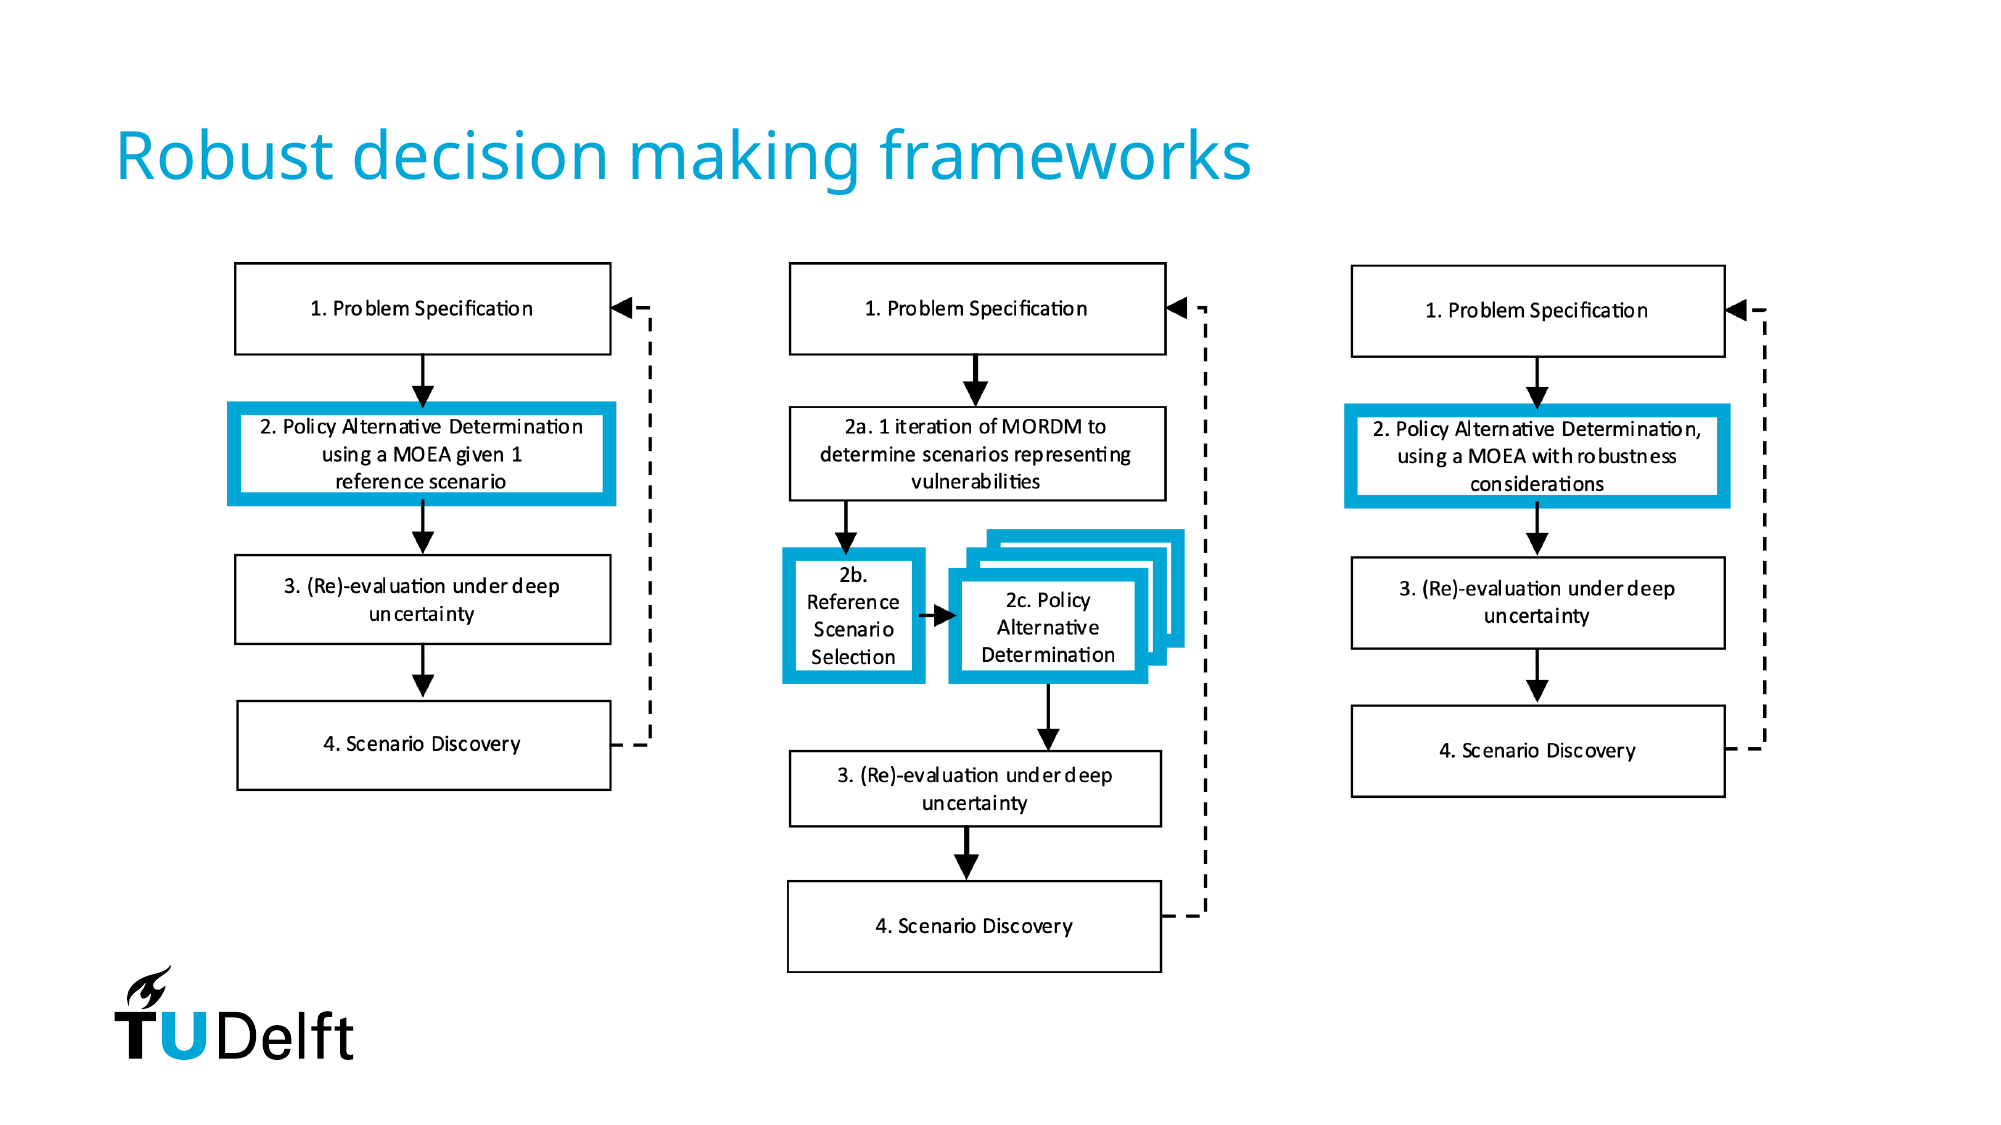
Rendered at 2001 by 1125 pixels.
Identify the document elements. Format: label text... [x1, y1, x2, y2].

title Robust decision making frameworks [114, 121, 1883, 203]
picture [242, 416, 602, 492]
picture [227, 262, 1769, 973]
